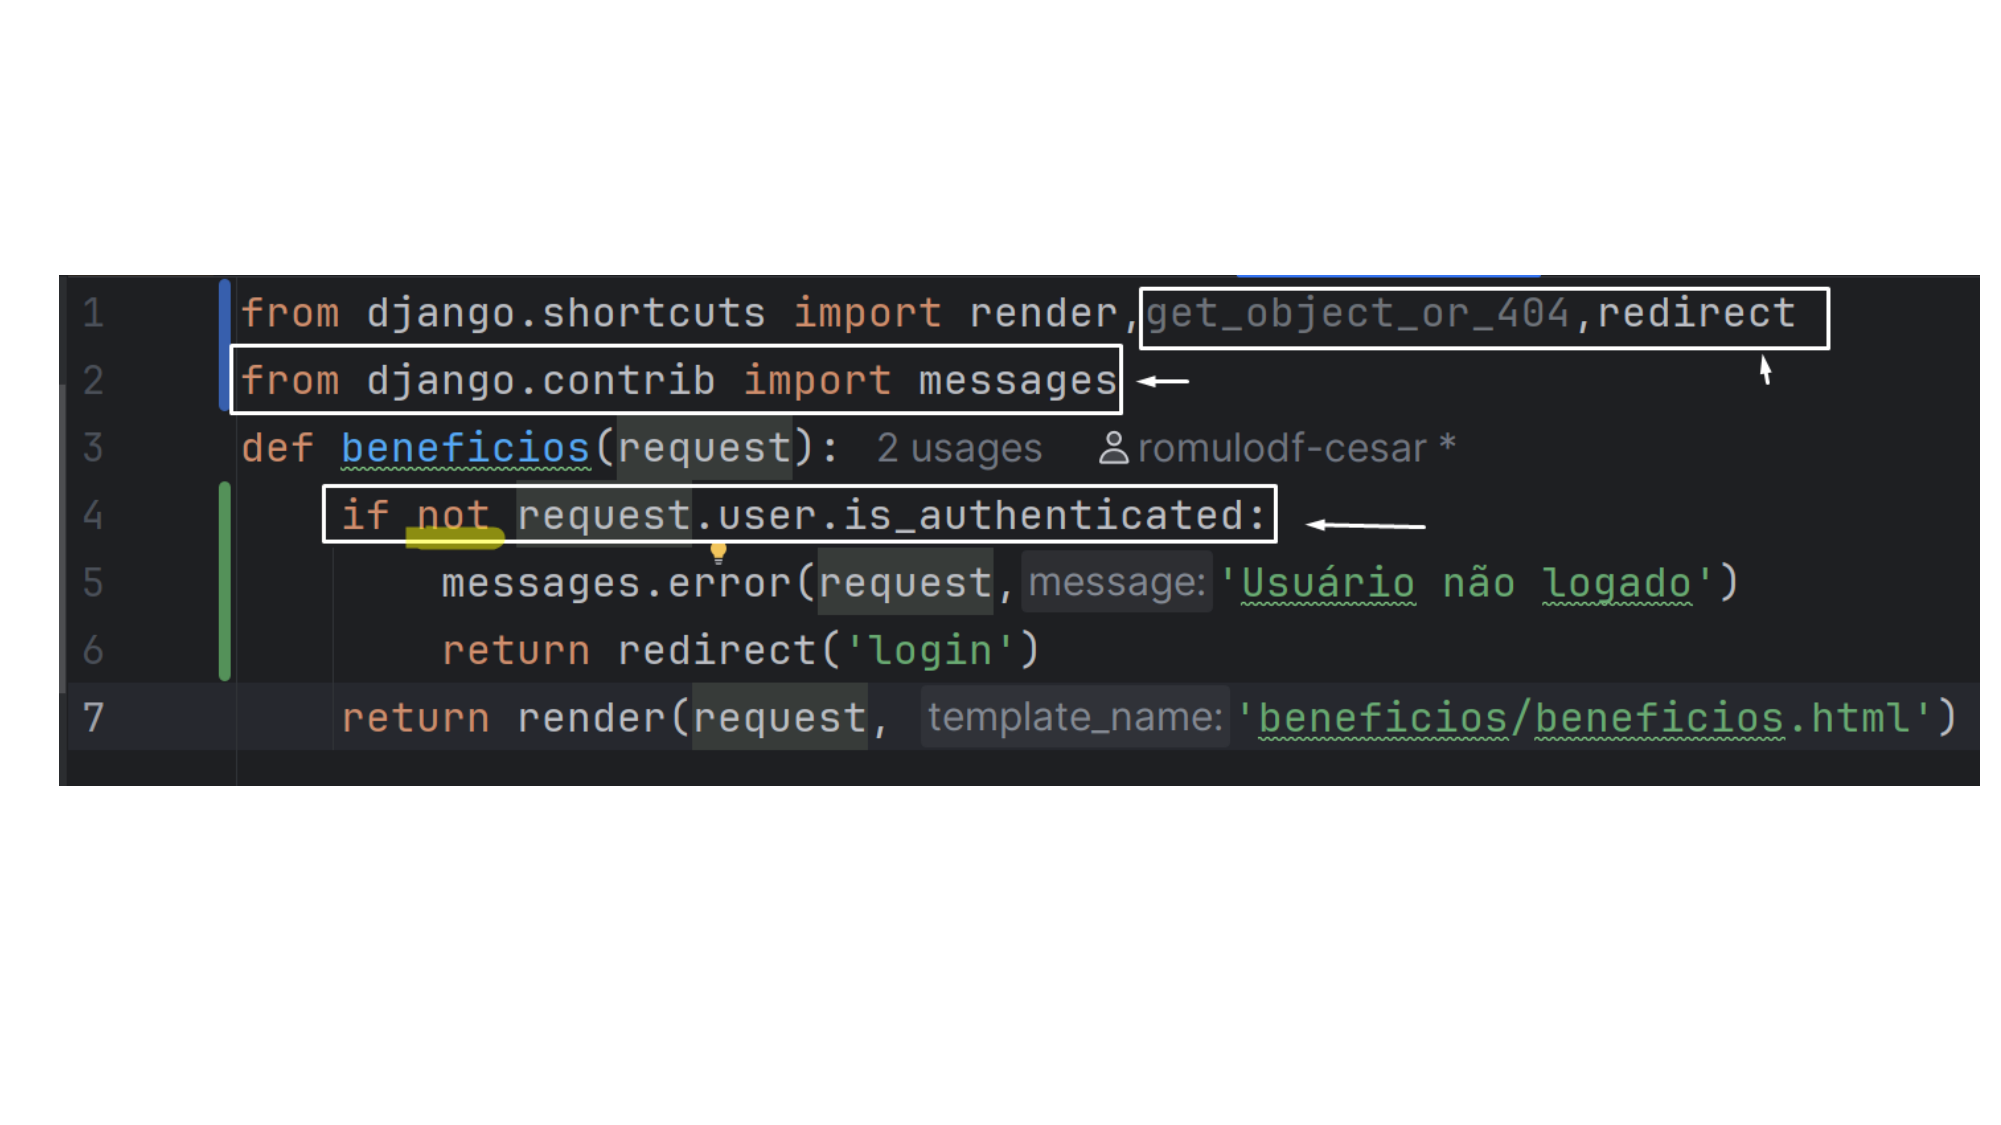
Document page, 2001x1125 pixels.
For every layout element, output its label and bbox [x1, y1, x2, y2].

picture [59, 275, 1980, 786]
